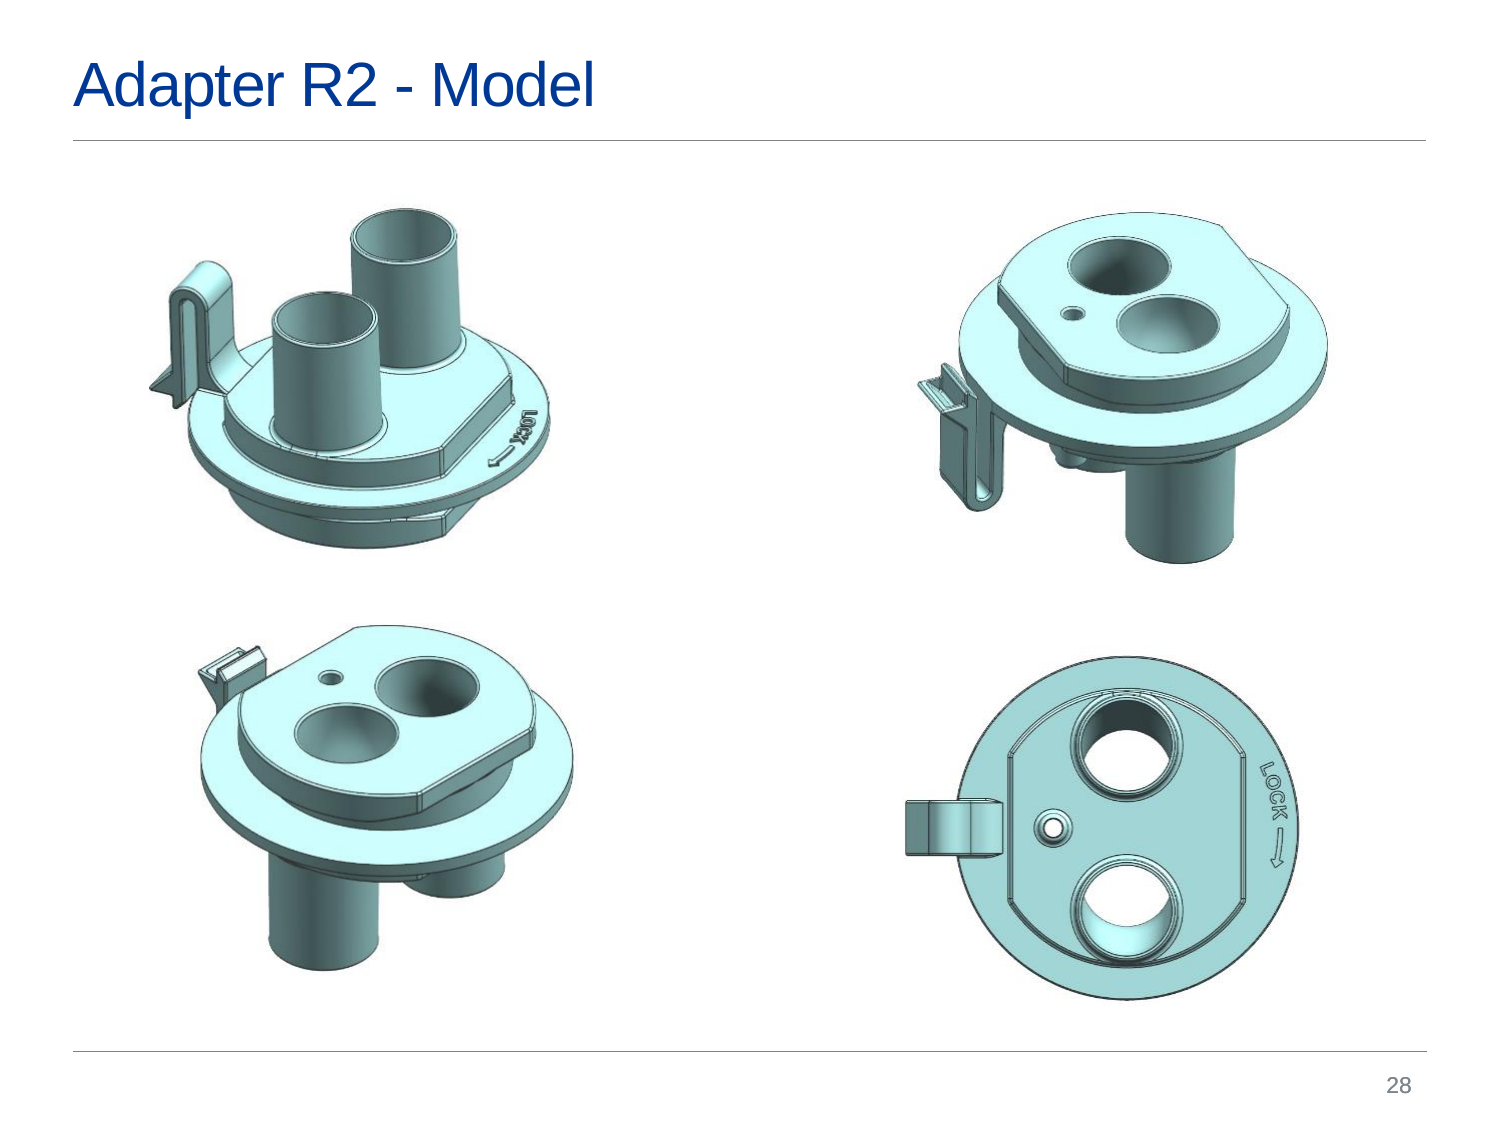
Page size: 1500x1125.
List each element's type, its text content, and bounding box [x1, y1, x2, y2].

title Adapter R2 - Model [73, 44, 1427, 119]
picture [97, 162, 644, 1026]
picture [902, 200, 1360, 576]
picture [839, 599, 1383, 1051]
